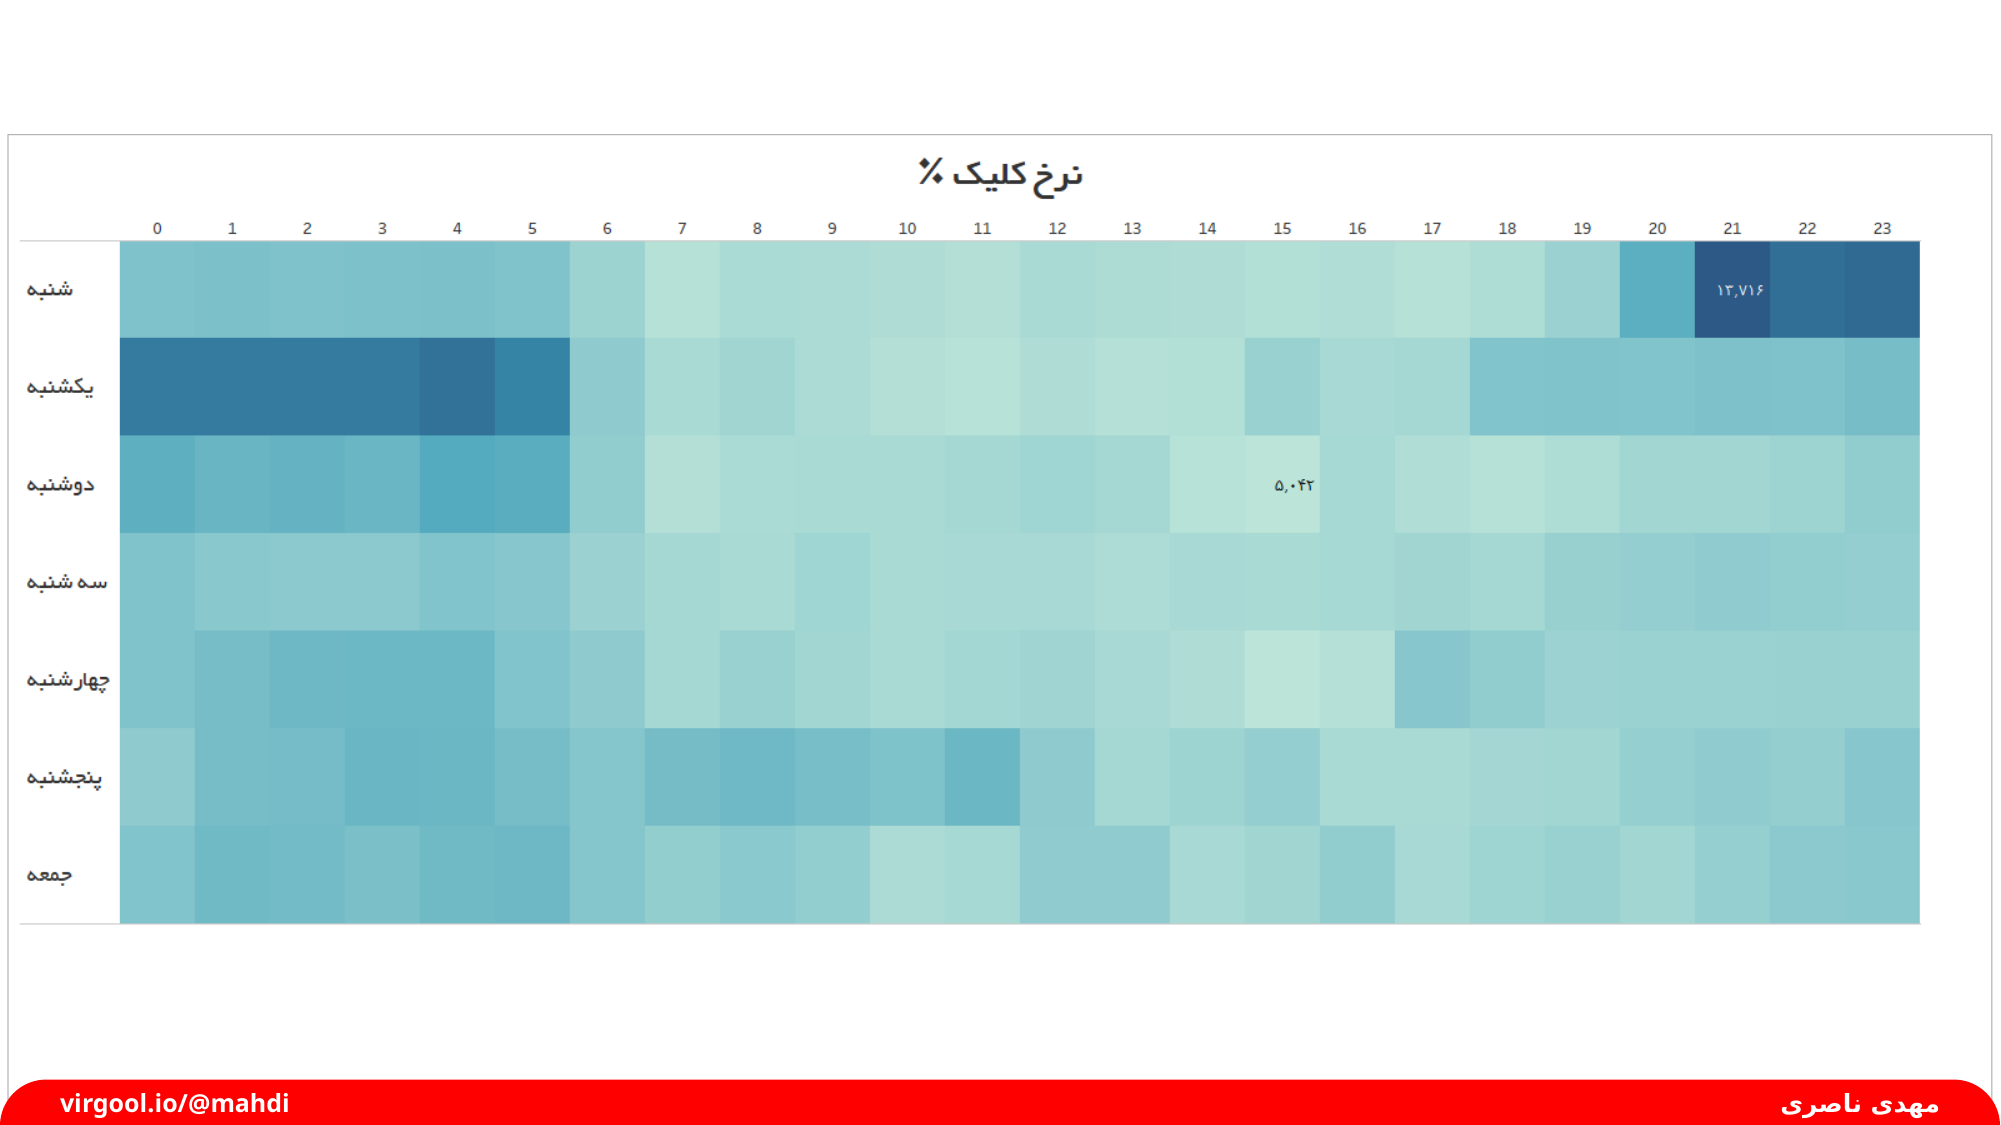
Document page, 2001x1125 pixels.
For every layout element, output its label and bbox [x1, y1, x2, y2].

picture [0, 134, 2000, 1125]
